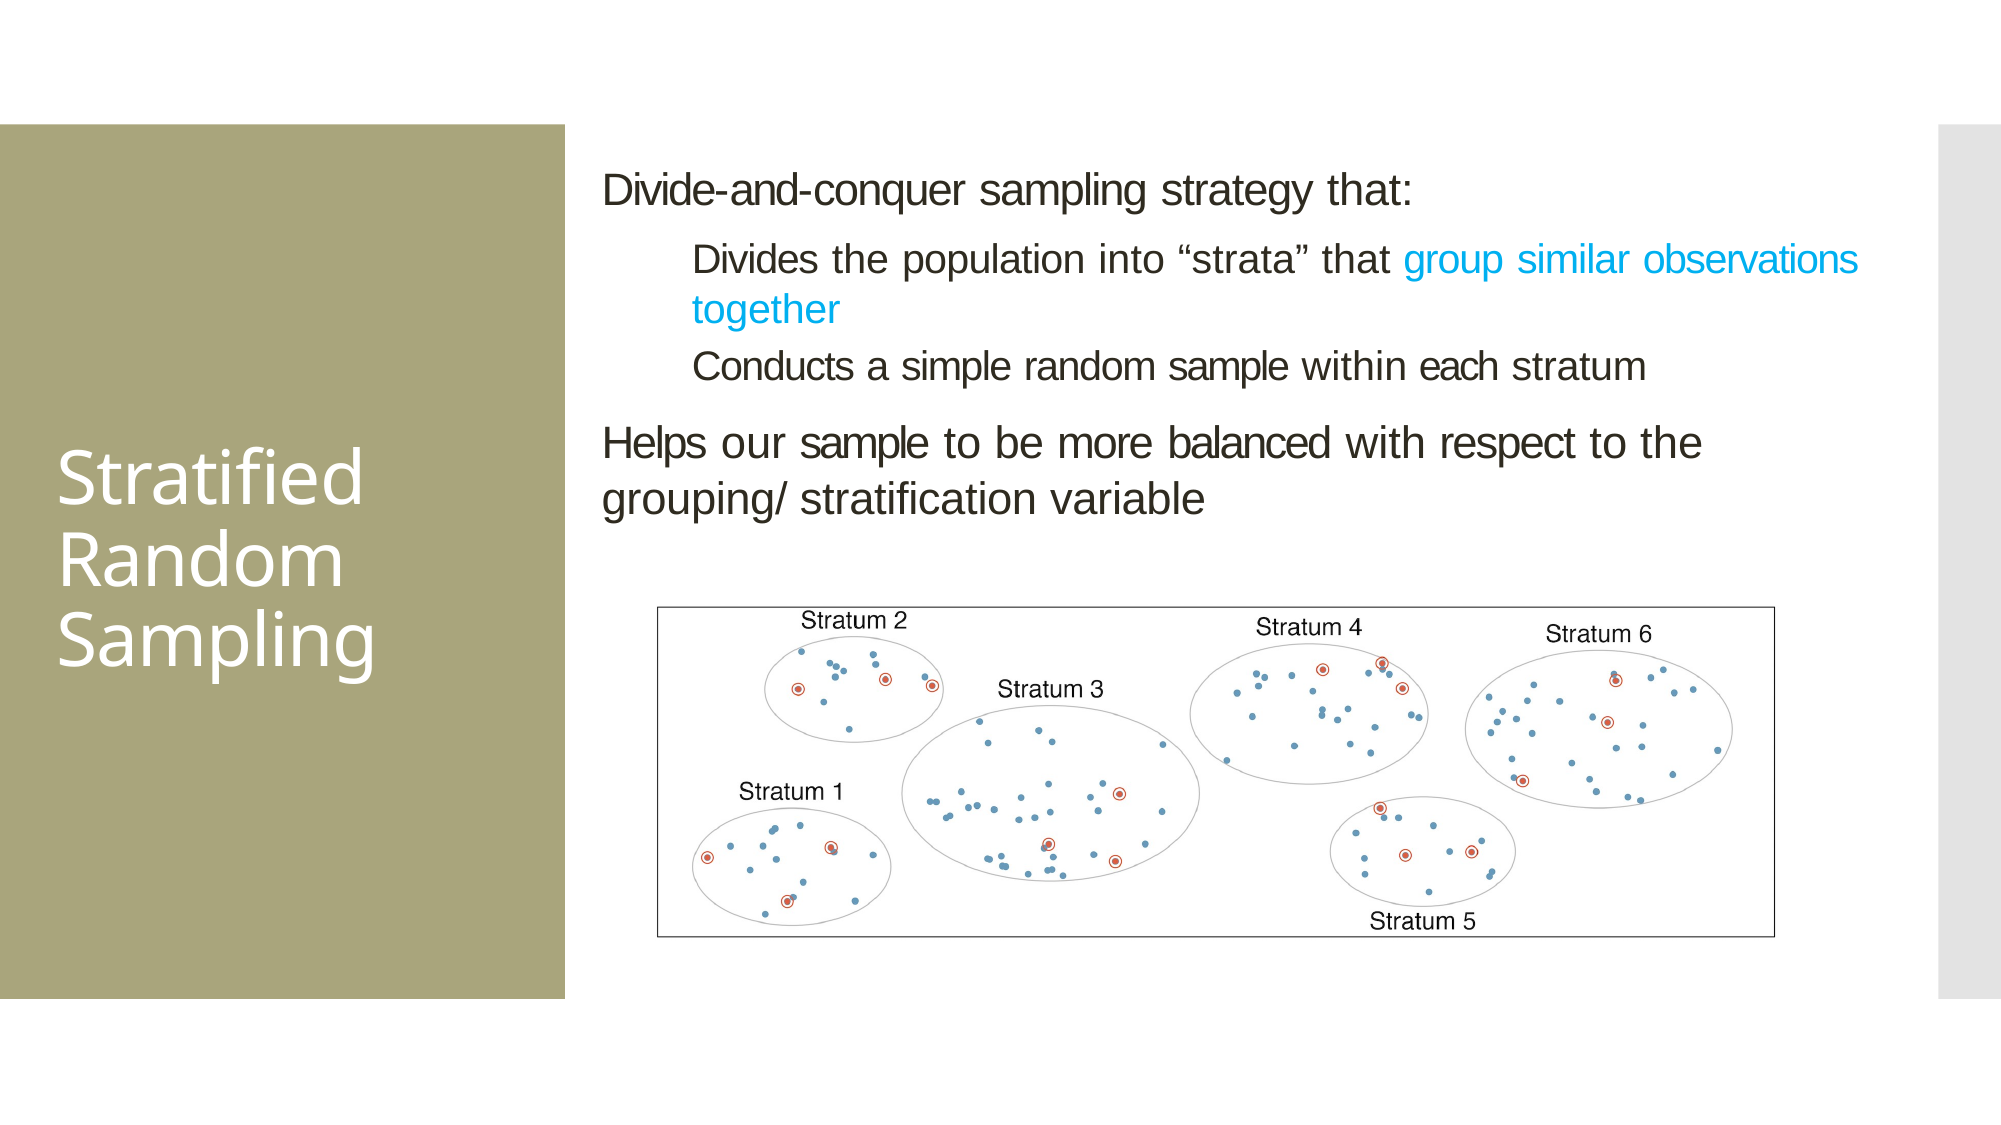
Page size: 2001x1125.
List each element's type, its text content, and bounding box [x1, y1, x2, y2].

title Stratified Random Sampling [41, 184, 525, 940]
text_box Divides the population into “strata” that group similar observations together Conducts a simple random sample within each stratum [687, 228, 1860, 389]
text_box Helps our sample to be more balanced with respect to the grouping/ stratification variable [597, 409, 1903, 524]
text_box Divide-and-conquer sampling strategy that: [597, 156, 1421, 215]
picture [655, 601, 1779, 941]
